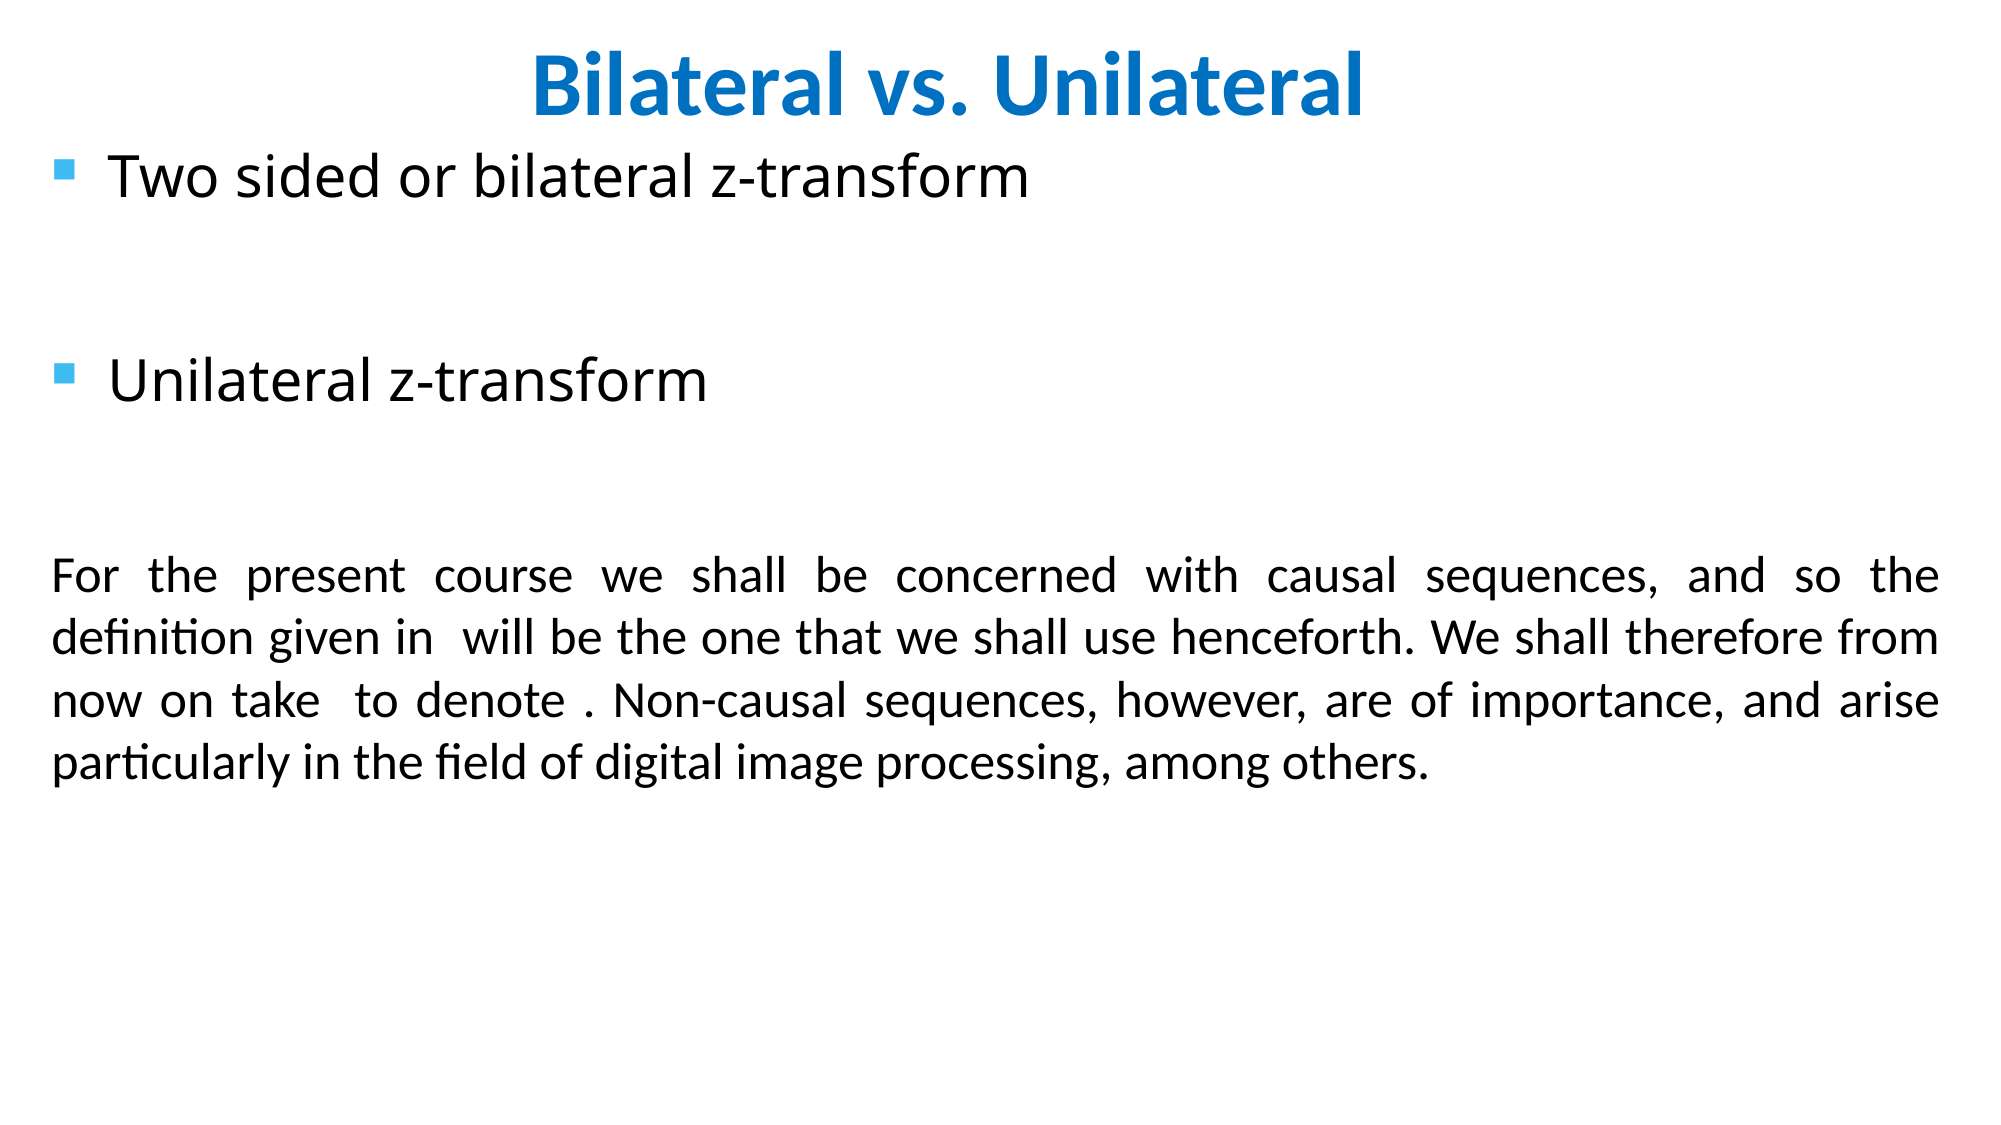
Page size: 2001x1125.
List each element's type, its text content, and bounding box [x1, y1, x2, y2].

title Bilateral vs. Unilateral [86, 34, 1812, 138]
text_box [46, 174, 1880, 567]
